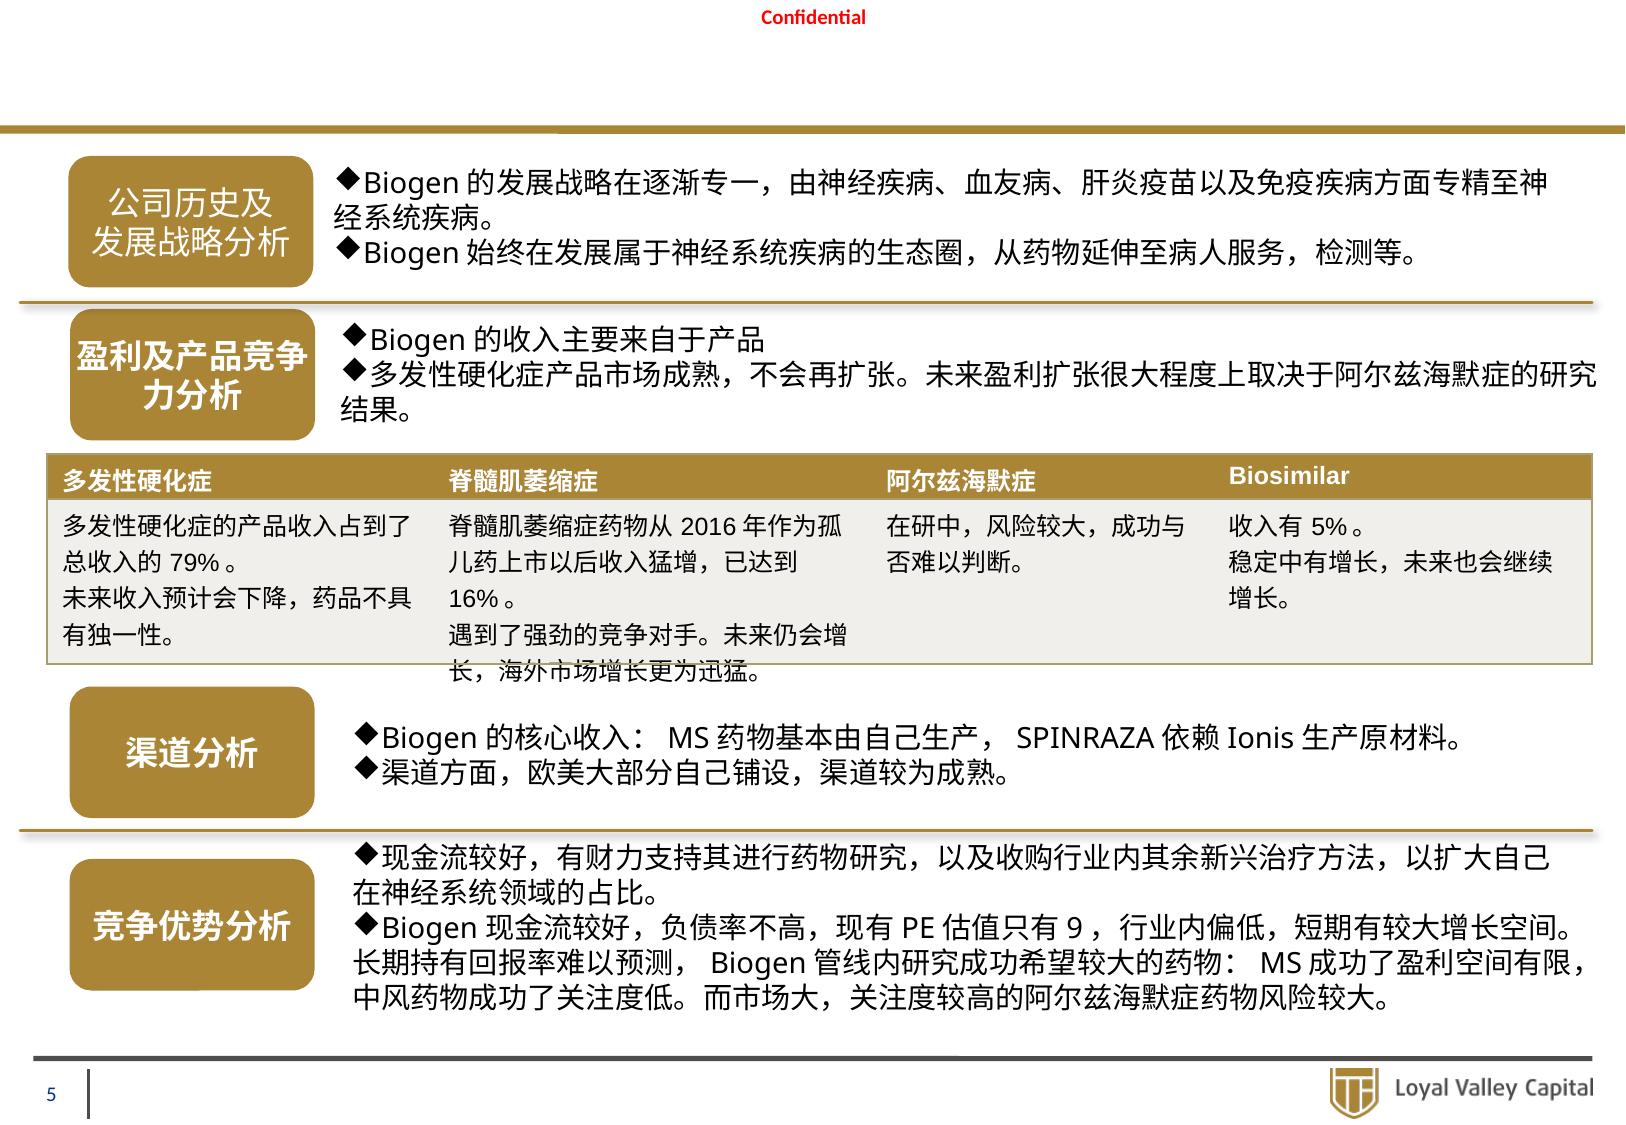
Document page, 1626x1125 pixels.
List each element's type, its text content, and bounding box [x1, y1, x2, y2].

table_header 脊髓肌萎缩症 [433, 455, 871, 498]
table_cell 脊髓肌萎缩症药物从2016年作为孤儿药上市以后收入猛增，已达到16%。 遇到了强劲的竞争对手。未来仍会增长，海外市场增长更为迅猛。 [433, 500, 871, 663]
picture [1330, 1068, 1593, 1119]
text_box Biogen的发展战略在逐渐专一，由神经疾病、血友病、肝炎疫苗以及免疫疾病方面专精至神经系统疾病。 Biogen始终在发展属于神经系统疾病的生态圈，从药物延伸至病人服务，检测等。 [319, 157, 1593, 299]
table_cell Pfizer [319, 304, 1593, 311]
table_cell 多发性硬化症的产品收入占到了总收入的79%。 未来收入预计会下降，药品不具有独一性。 [48, 500, 433, 663]
text_box 渠道分析 [69, 686, 315, 819]
text_box 公司历史及 发展战略分析 [68, 155, 314, 288]
text_box 现金流较好，有财力支持其进行药物研究，以及收购行业内其余新兴治疗方法，以扩大自己在神经系统领域的占比。 Biogen现金流较好，负债率不高，现有PE估值只有9，行业内偏低，短期有较大增长空间。长期持有回报率难以预测，Biogen管线内研究成功希望较大的药物：MS成功了盈利空间有限，中风药物成功了关注度低。而市场大，关注度较高的阿尔兹海默症药物风险较大。 [337, 843, 1593, 1022]
table_cell 在研中，风险较大，成功与否难以判断。 [871, 500, 1214, 663]
text_box Biogen的收入主要来自于产品 多发性硬化症产品市场成熟，不会再扩张。未来盈利扩张很大程度上取决于阿尔兹海默症的研究结果。 [325, 314, 1623, 434]
table_cell 收入有5%。 稳定中有增长，未来也会继续增长。 [1214, 500, 1591, 663]
text_box Biogen的核心收入：MS药物基本由自己生产，SPINRAZA依赖Ionis生产原材料。 渠道方面，欧美大部分自己铺设，渠道较为成熟。 [337, 712, 1566, 798]
text_box 竞争优势分析 [69, 858, 315, 991]
table_cell 4.6% [337, 832, 1593, 840]
table_header 阿尔兹海默症 [871, 455, 1214, 498]
table_header 多发性硬化症 [48, 455, 433, 498]
text_box 盈利及产品竞争 力分析 [70, 314, 316, 441]
table_header Biosimilar [1214, 455, 1591, 498]
